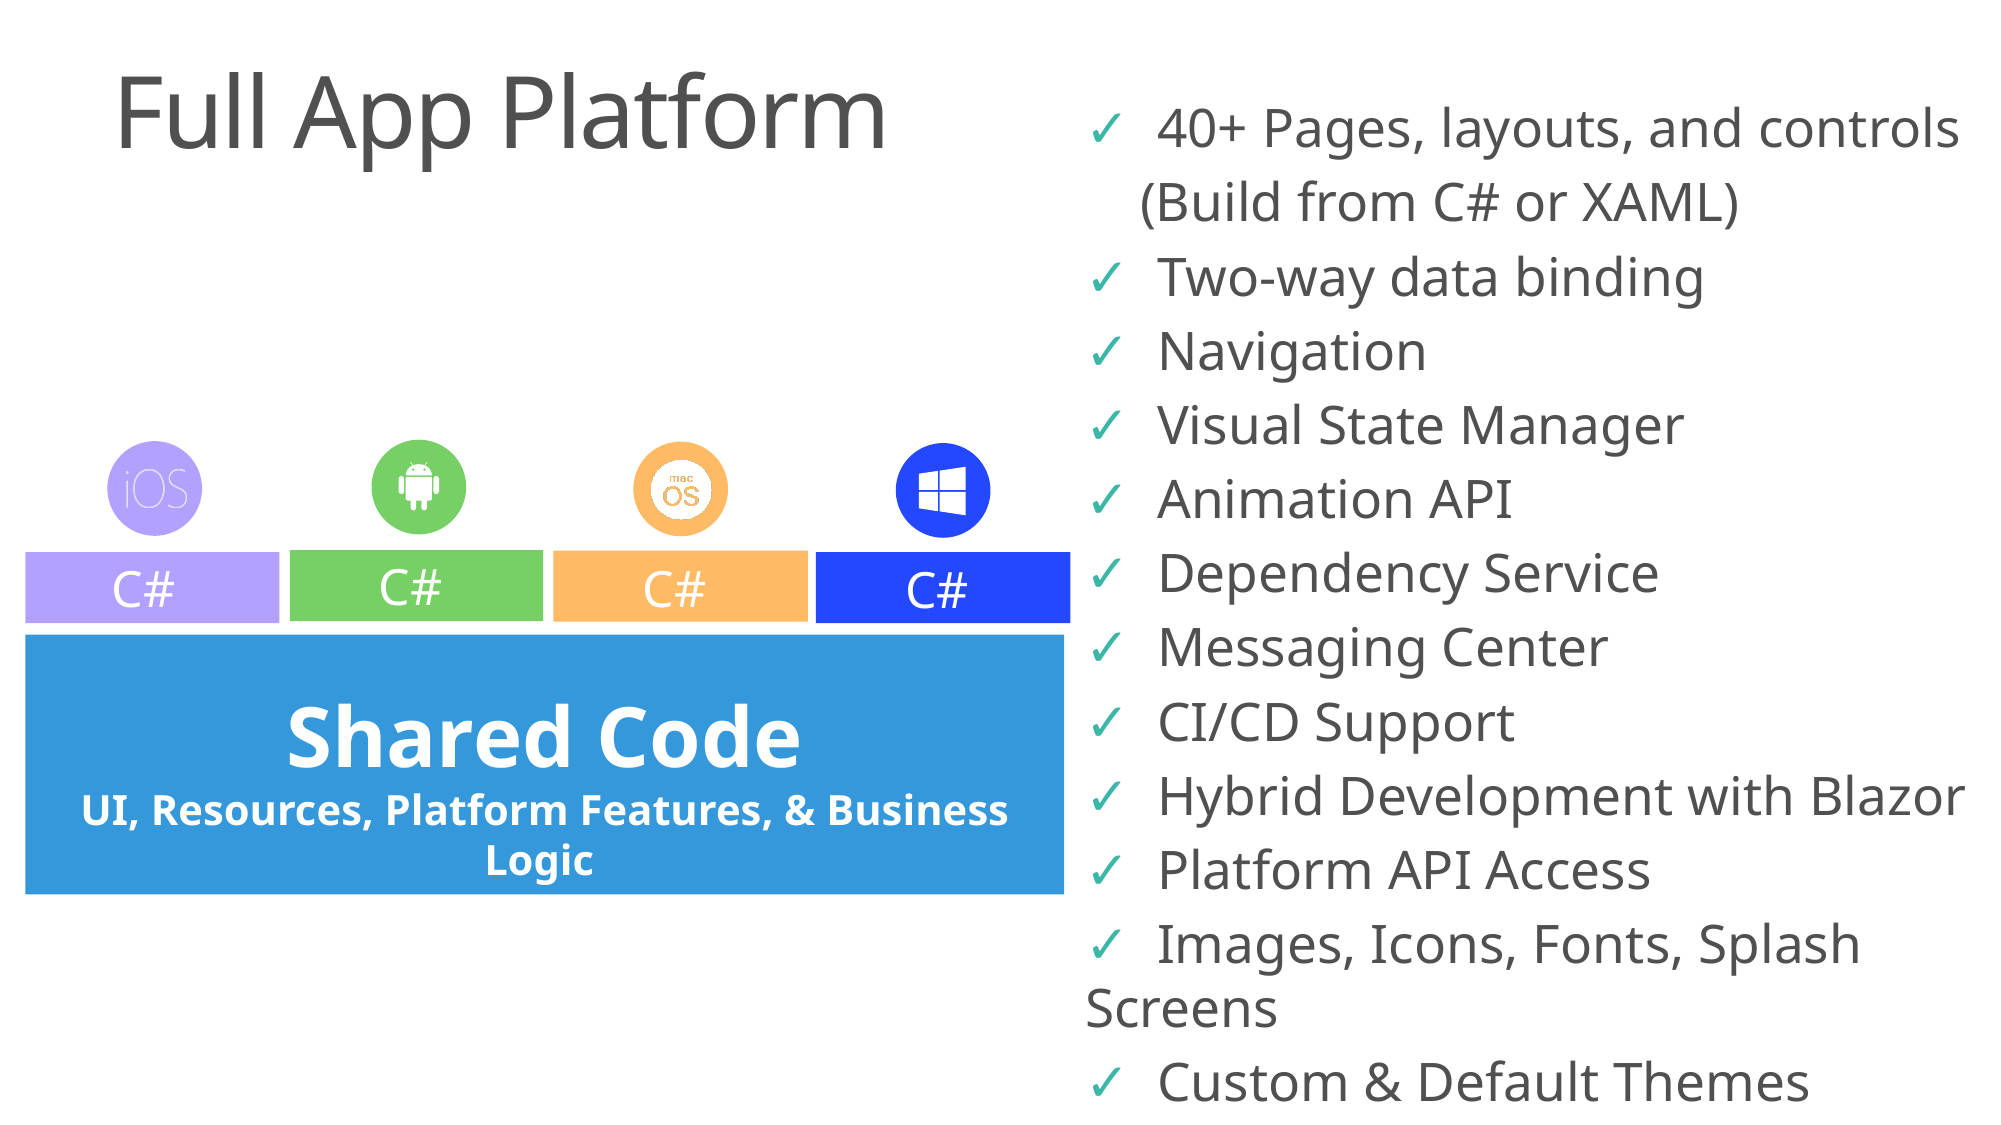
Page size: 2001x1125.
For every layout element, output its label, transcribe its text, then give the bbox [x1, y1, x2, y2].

text_box ✓ 40+ Pages, layouts, and controls (Build from C# or XAML) ✓ Two-way data binding ✓ Navigation ✓ Visual State Manager ✓ Animation API ✓ Dependency Service ✓ Messaging Center ✓ CI/CD Support ✓ Hybrid Development with Blazor ✓ Platform API Access ✓ Images, Icons, Fonts, Splash Screens ✓ Custom & Default Themes [1061, 79, 2000, 734]
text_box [22, 439, 1071, 895]
title Full App Platform [88, 47, 2000, 200]
